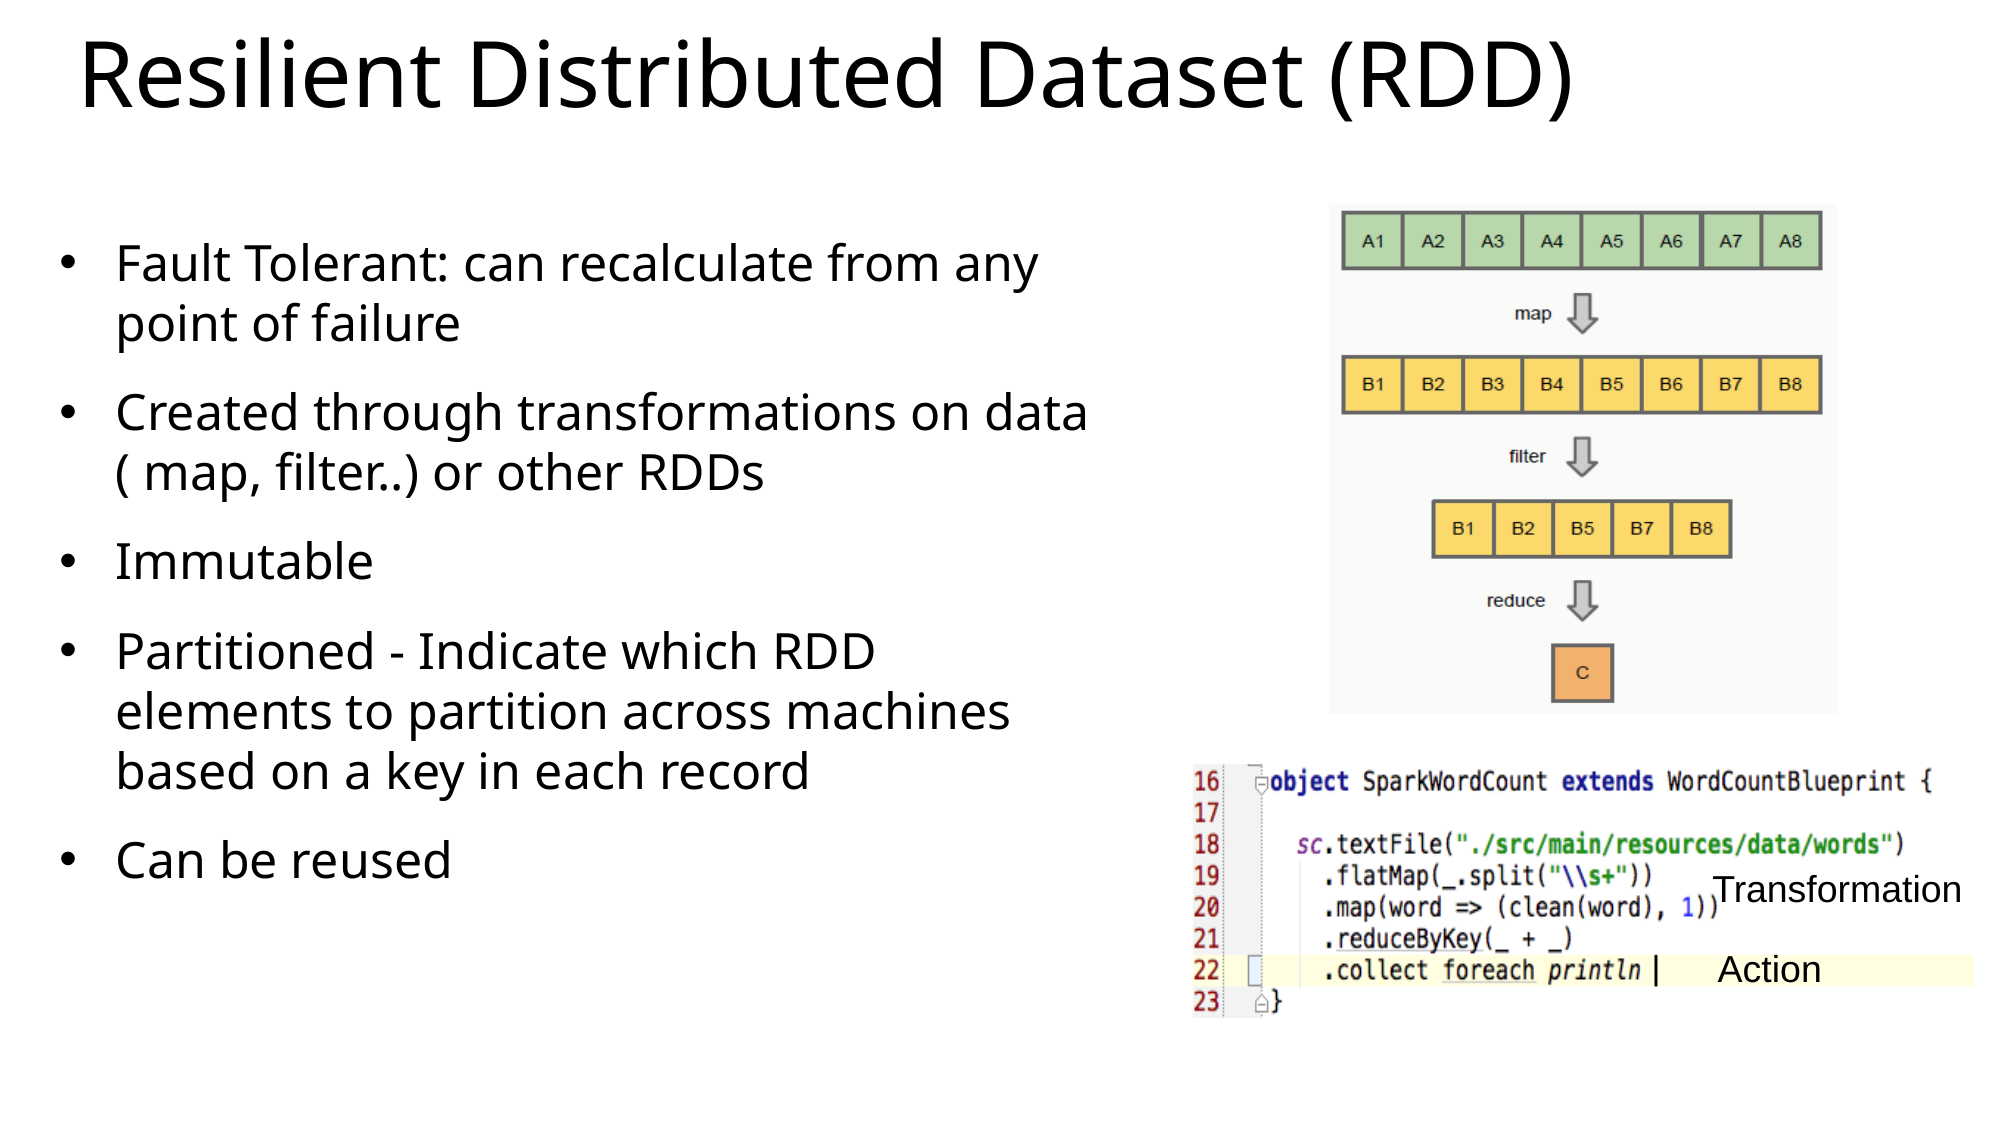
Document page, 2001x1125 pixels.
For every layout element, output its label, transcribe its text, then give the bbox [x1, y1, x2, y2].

picture [1192, 763, 1974, 1019]
picture [1328, 204, 1838, 714]
title Resilient Distributed Dataset (RDD) [62, 29, 1953, 205]
text_box Fault Tolerant: can recalculate from any point of failure Created through transformations on data ( map, filter..) or other RDDs Immutable Partitioned - Indicate which RDD elements to partition across machines based on a key in each record Can be reused [44, 224, 1105, 1078]
